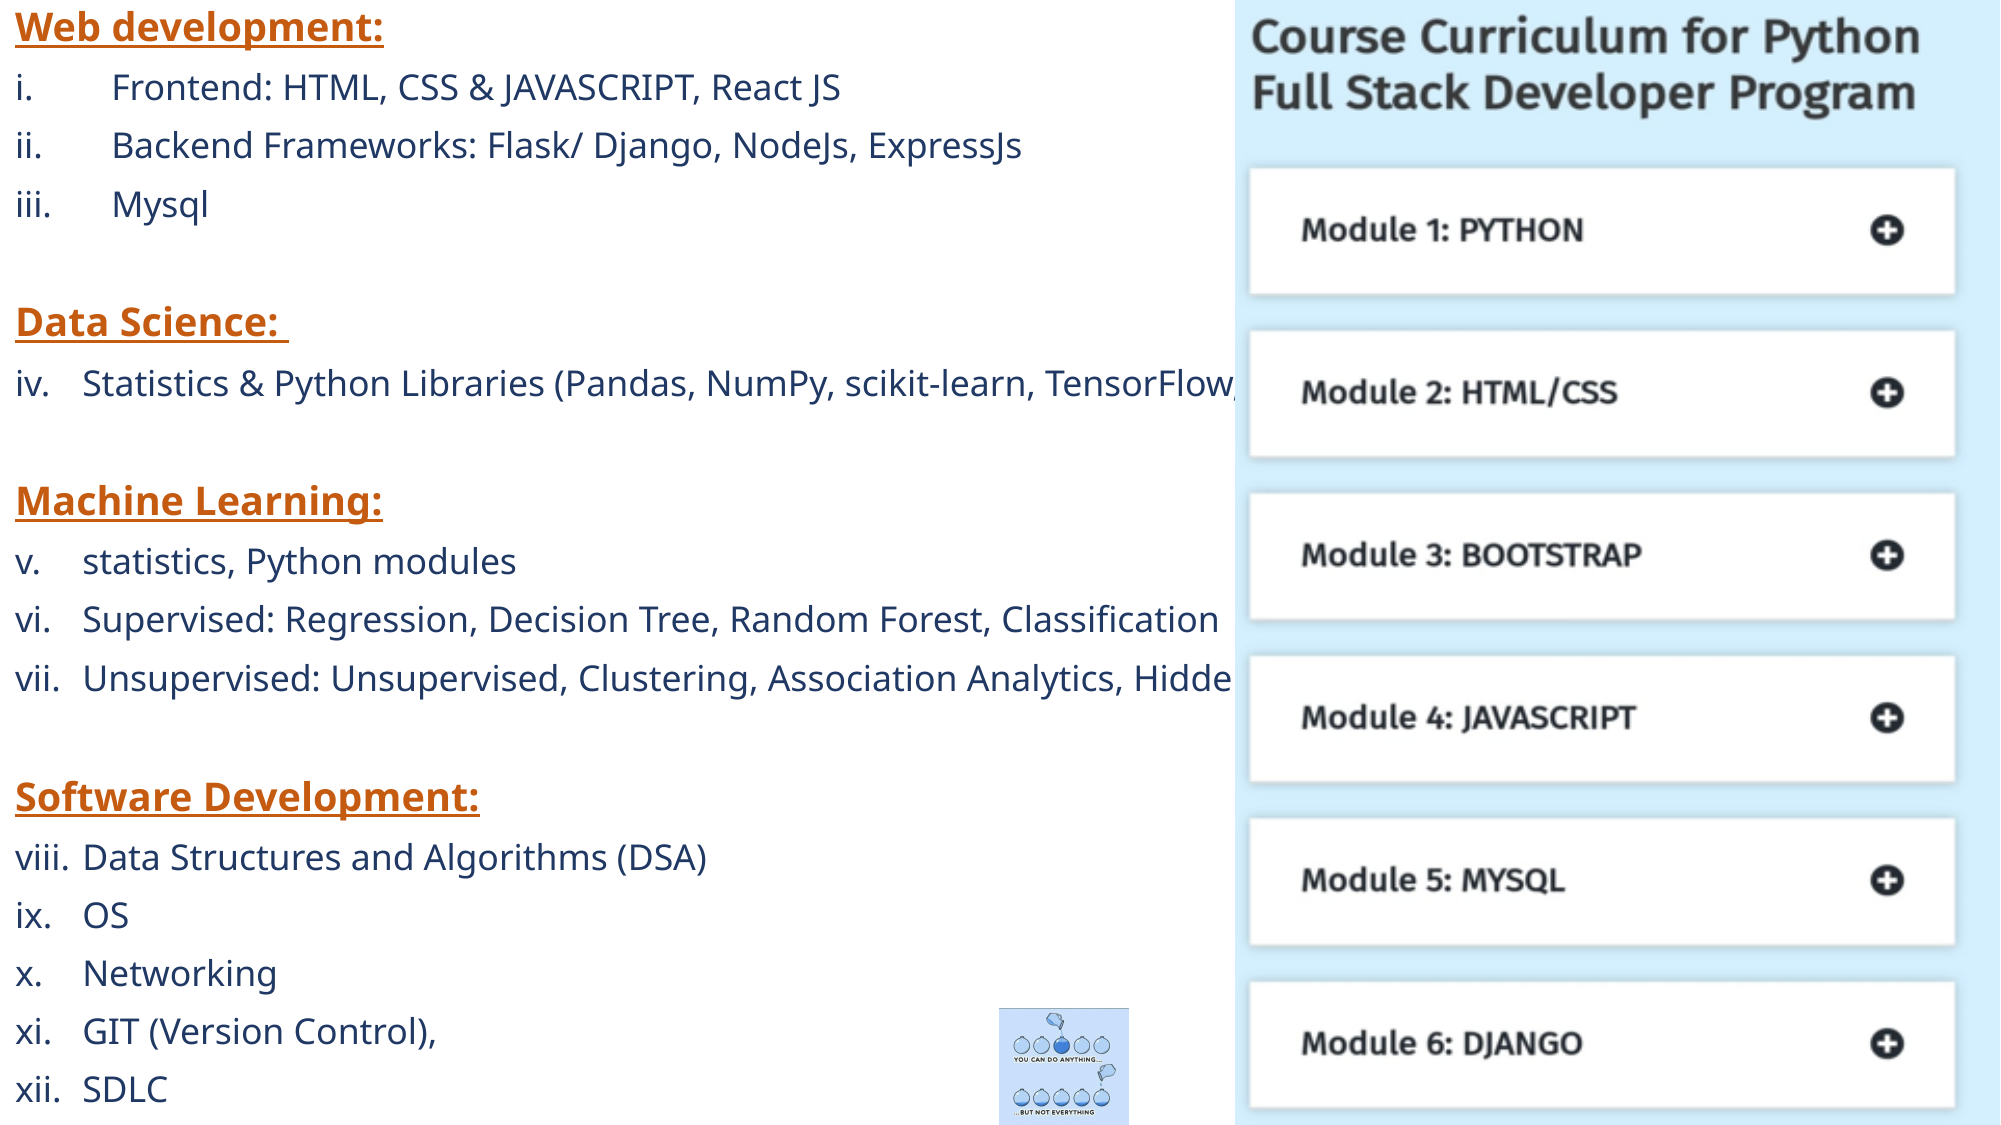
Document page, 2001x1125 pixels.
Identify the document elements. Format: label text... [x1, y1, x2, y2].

picture [1234, 0, 2000, 1125]
list Web development: Frontend: HTML, CSS & JAVASCRIPT, React JS Backend Frameworks: Flask/ Django, NodeJs, ExpressJs Mysql Data Science: Statistics & Python Libraries (Pandas, NumPy, scikit-learn, TensorFlow, Pytorch) Machine Learning: statistics, Python modules Supervised: Regression, Decision Tree, Random Forest, Classification Unsupervised: Unsupervised, Clustering, Association Analytics, Hidden Model Software Development: Data Structures and Algorithms (DSA) OS Networking GIT (Version Control), SDLC [0, 0, 1234, 1125]
picture [999, 1008, 1129, 1125]
